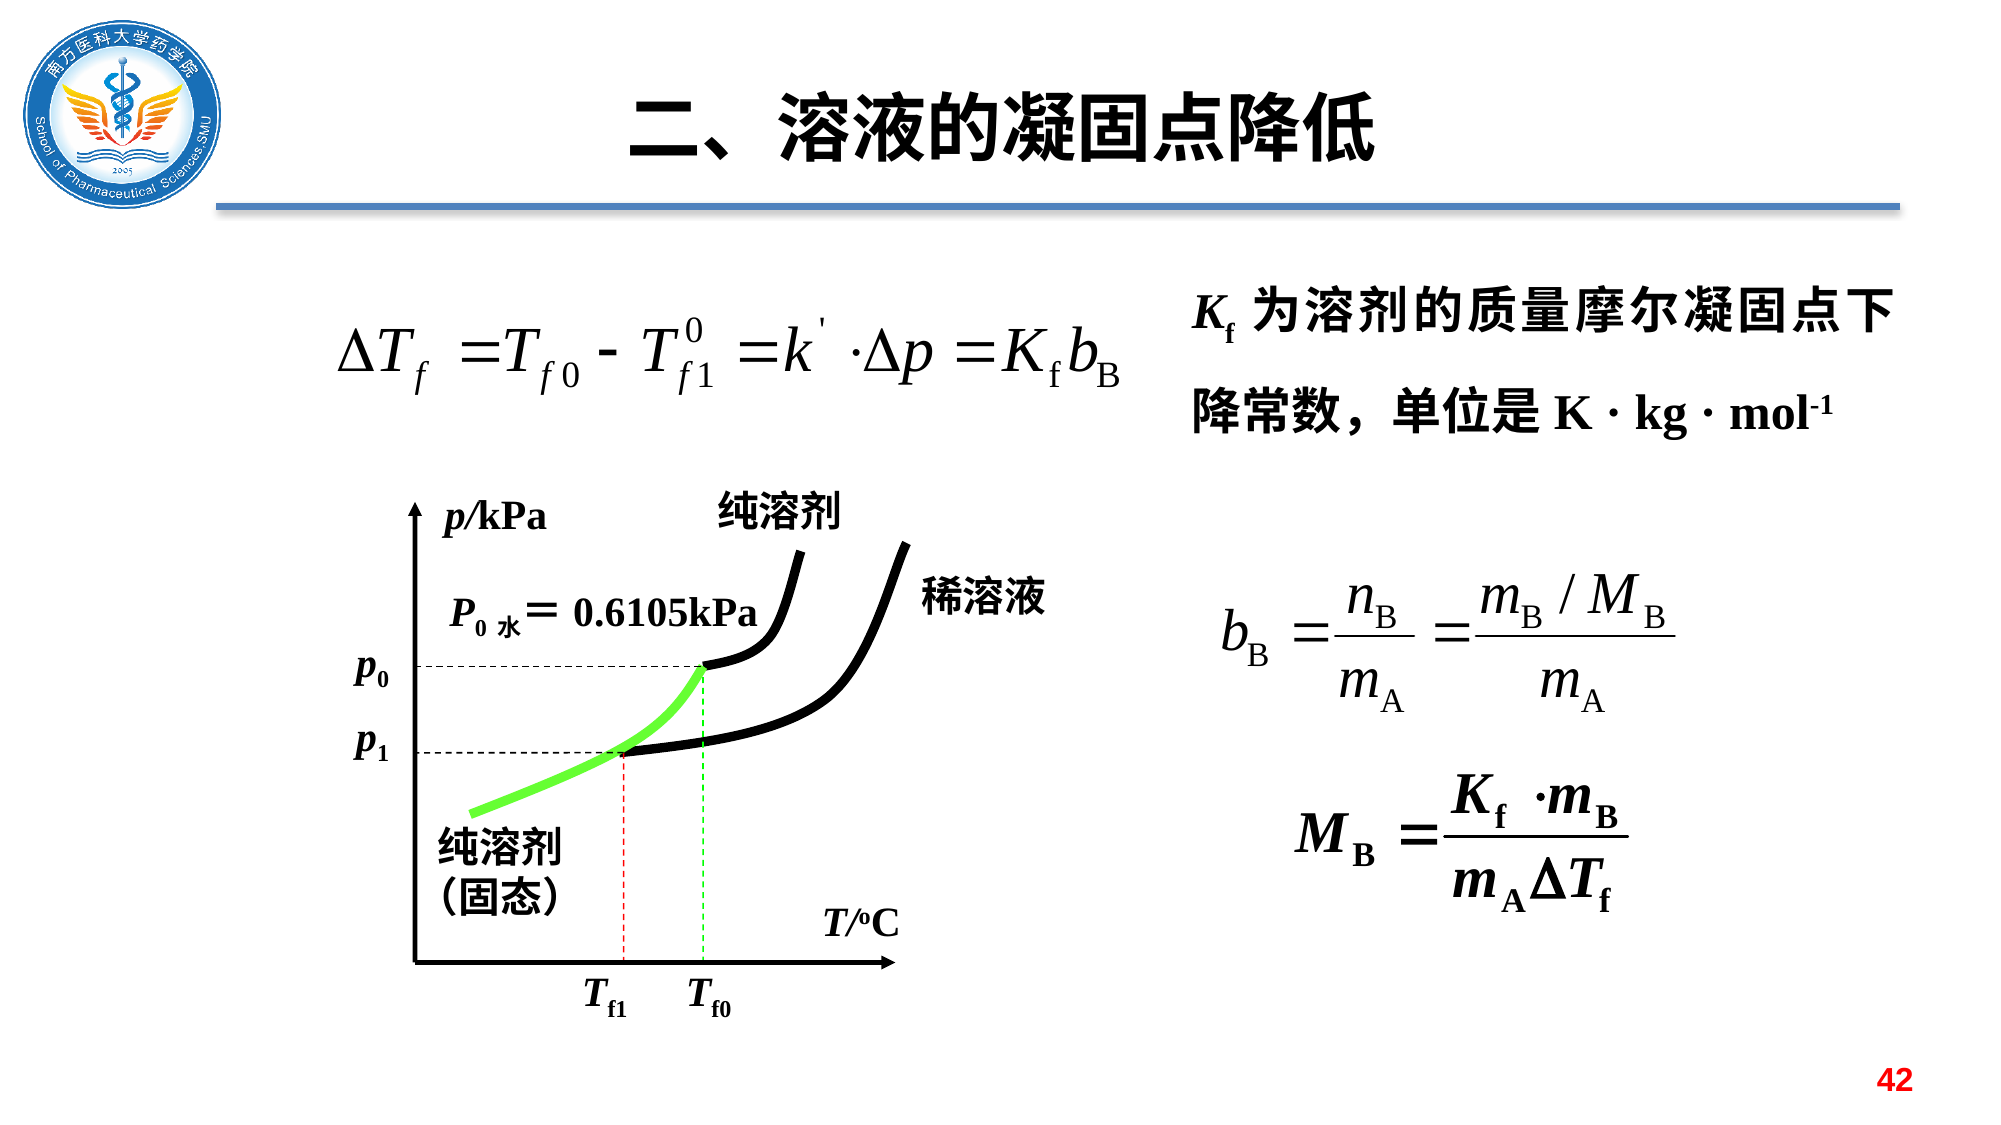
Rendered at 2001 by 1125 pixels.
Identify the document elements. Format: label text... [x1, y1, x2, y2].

text_box Kf为溶剂的质量摩尔凝固点下降常数，单位是K · kg · mol-1 [1177, 236, 1910, 447]
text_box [1213, 556, 1688, 726]
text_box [339, 477, 1084, 1024]
slide_number 42 [1578, 1048, 1929, 1109]
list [1283, 753, 1638, 927]
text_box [326, 301, 1131, 409]
picture [23, 20, 221, 209]
title 二、溶液的凝固点降低 [326, 66, 1678, 186]
